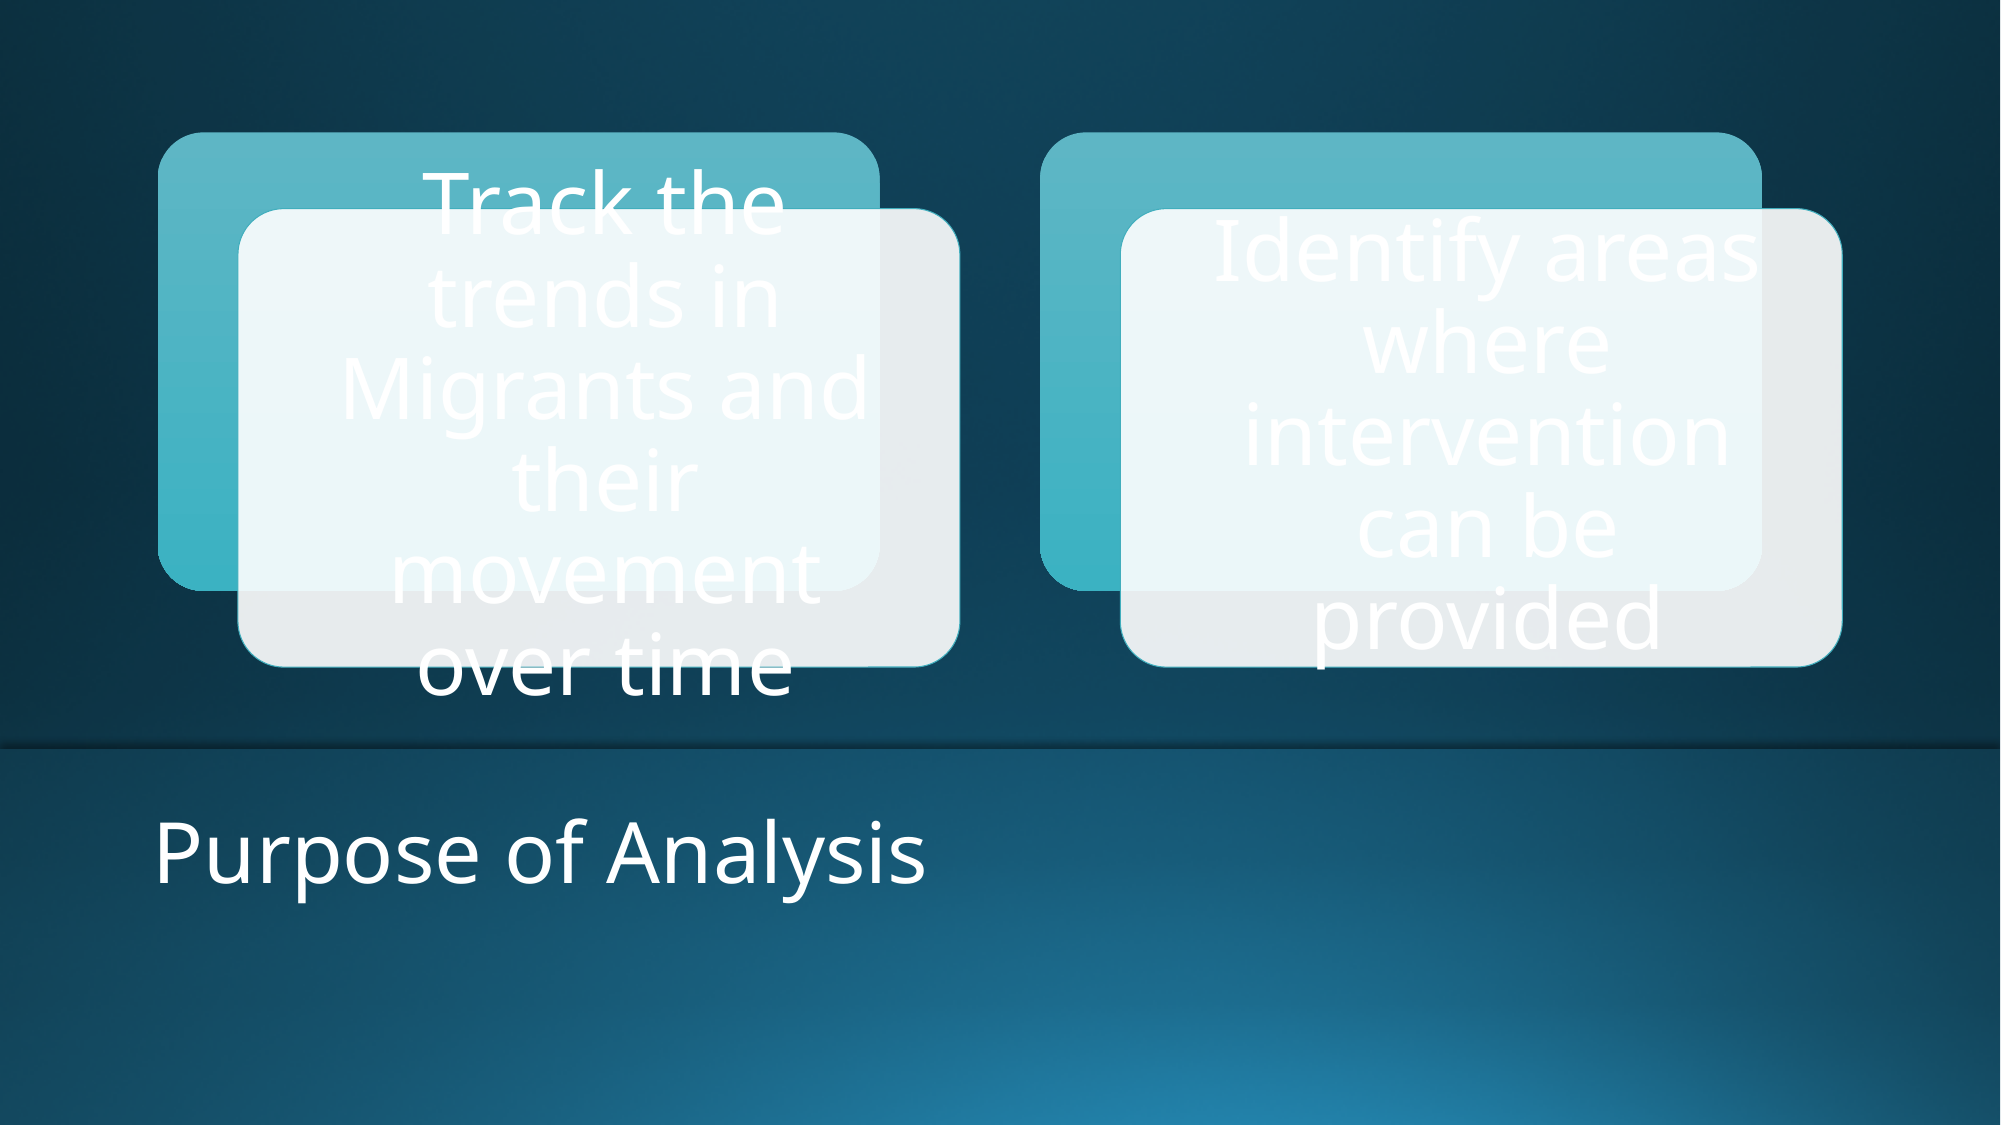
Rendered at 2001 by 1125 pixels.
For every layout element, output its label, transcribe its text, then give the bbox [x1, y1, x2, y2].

title Purpose of Analysis [137, 803, 1863, 1014]
text_box [0, 0, 2000, 741]
text_box [0, 749, 2000, 1125]
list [157, 104, 1843, 695]
